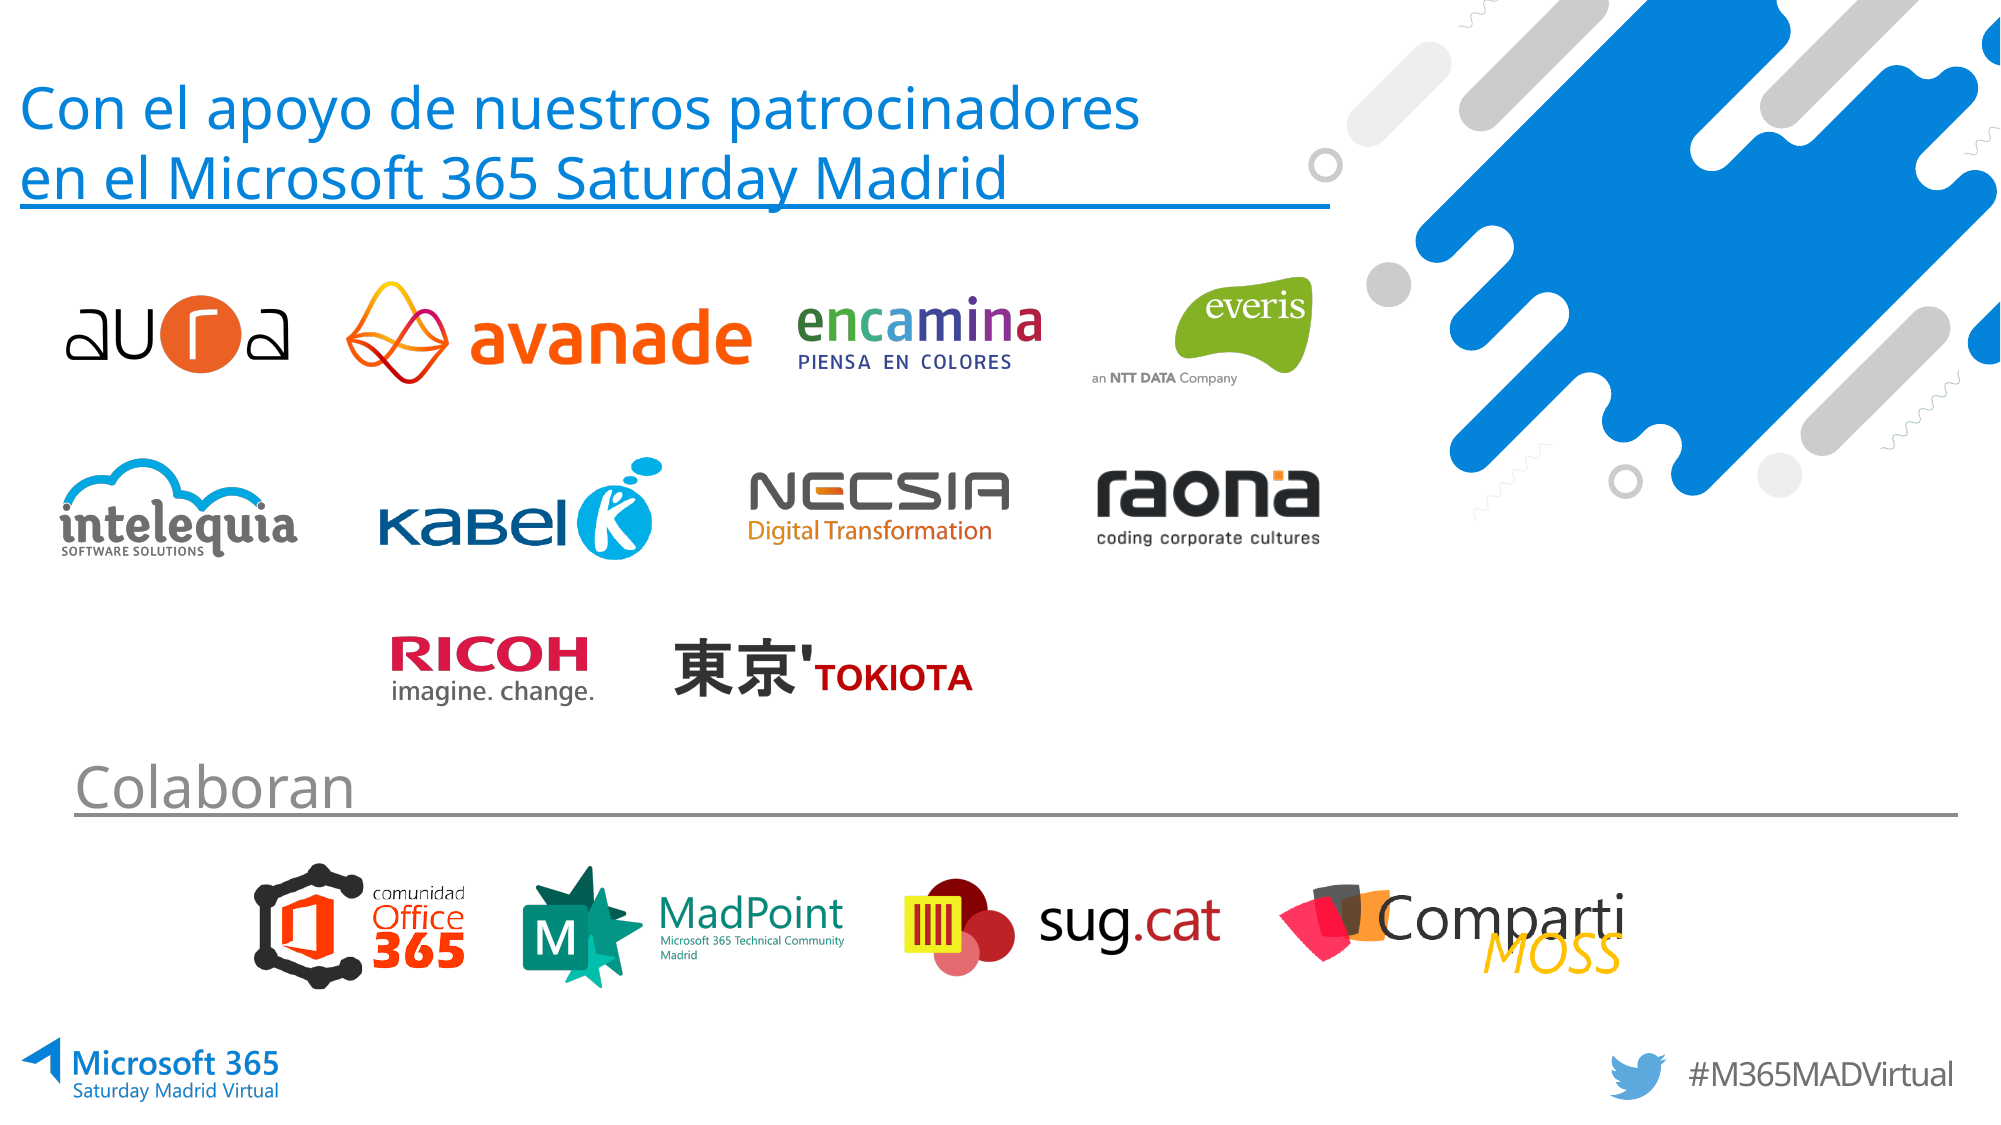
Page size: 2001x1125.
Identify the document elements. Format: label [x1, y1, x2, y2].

picture [742, 466, 1016, 551]
picture [56, 456, 300, 560]
picture [654, 457, 662, 462]
picture [372, 617, 607, 720]
picture [595, 491, 635, 551]
picture [670, 635, 978, 702]
picture [1097, 470, 1320, 547]
picture [246, 855, 471, 997]
picture [1276, 873, 1634, 978]
picture [1081, 267, 1324, 399]
picture [1609, 1053, 1667, 1100]
picture [896, 867, 1231, 985]
picture [516, 859, 851, 995]
picture [11, 1027, 288, 1113]
picture [380, 457, 662, 560]
picture [339, 277, 759, 391]
picture [613, 493, 622, 502]
picture [57, 282, 300, 384]
picture [798, 296, 1041, 369]
